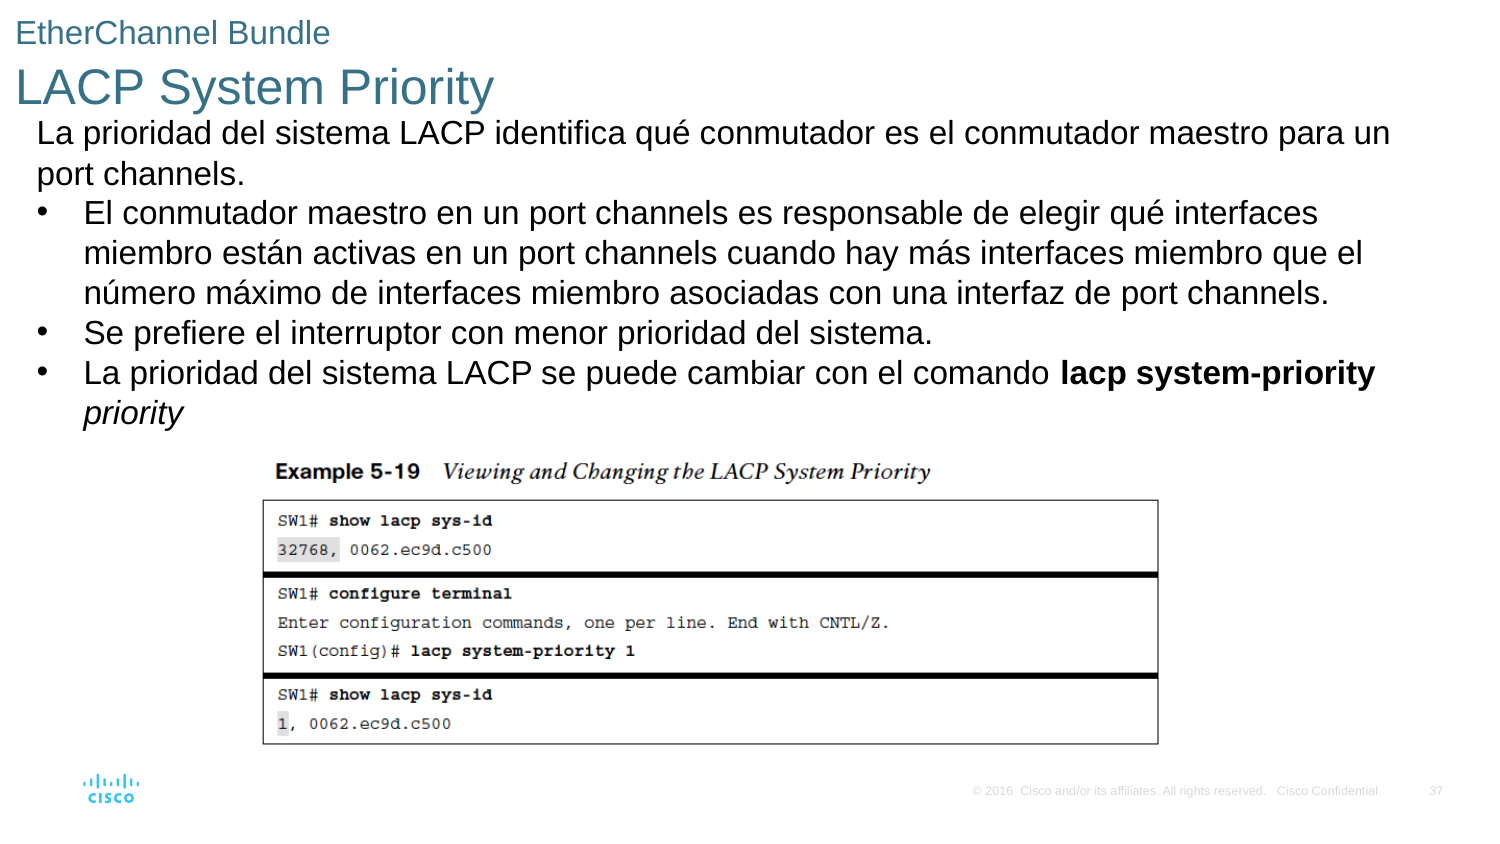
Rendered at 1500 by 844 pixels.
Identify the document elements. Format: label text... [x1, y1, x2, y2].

title EtherChannel Bundle LACP System Priority [0, 0, 1467, 109]
text_box La prioridad del sistema LACP identifica qué conmutador es el conmutador maestro para un port channels. El conmutador maestro en un port channels es responsable de elegir qué interfaces miembro están activas en un port channels cuando hay más interfaces miembro que el número máximo de interfaces miembro asociadas con una interfaz de port channels. Se prefiere el interruptor con menor prioridad del sistema. La prioridad del sistema LACP se puede cambiar con el comando lacp system-priority priority [21, 104, 1468, 439]
picture [246, 456, 1170, 758]
